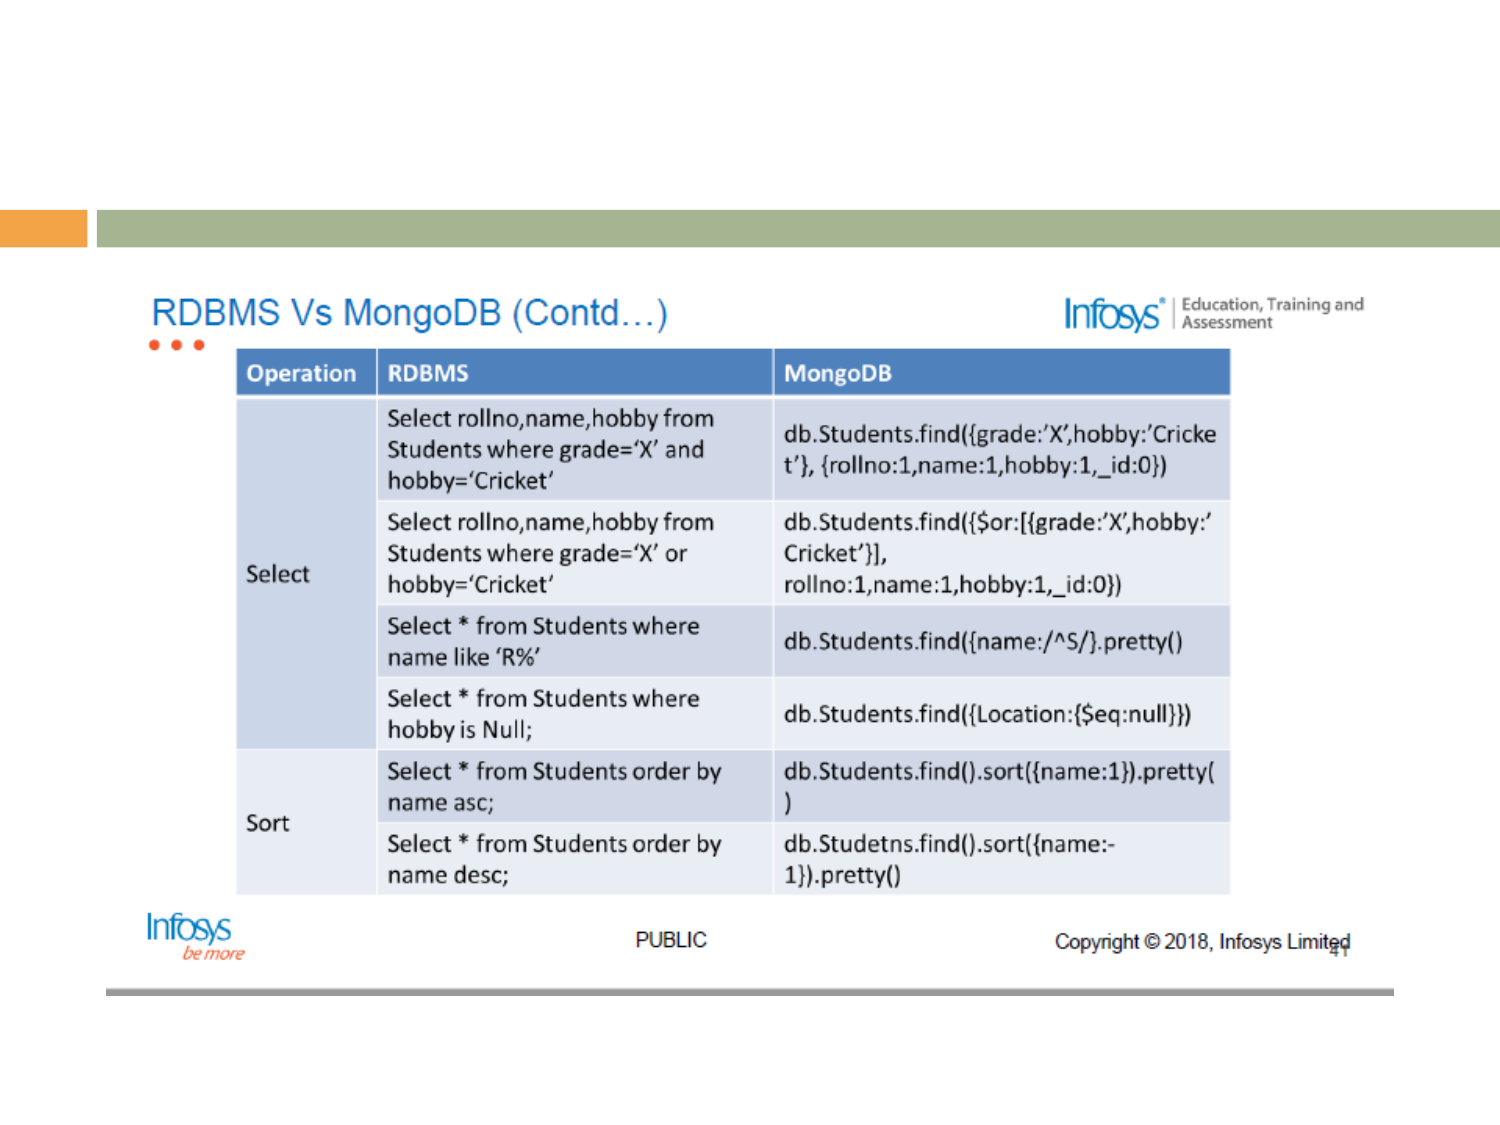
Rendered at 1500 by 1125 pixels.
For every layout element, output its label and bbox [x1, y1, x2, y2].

picture [105, 263, 1394, 997]
